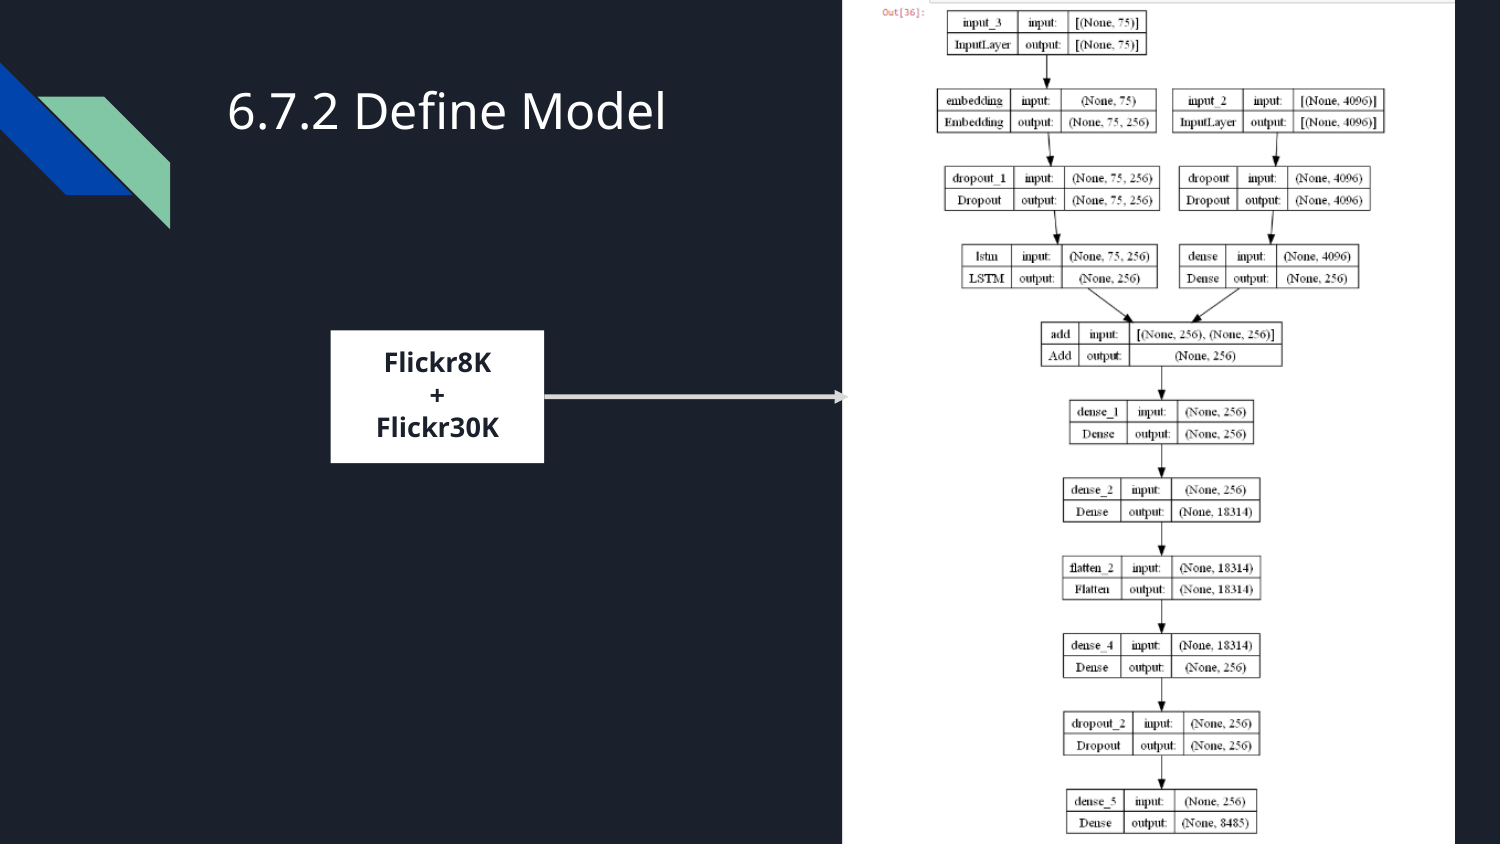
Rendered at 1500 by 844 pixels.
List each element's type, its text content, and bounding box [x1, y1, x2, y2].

text_box Flickr8K + Flickr30K [330, 330, 545, 464]
title 6.7.2 Define Model [212, 64, 836, 215]
picture [841, 0, 1455, 844]
